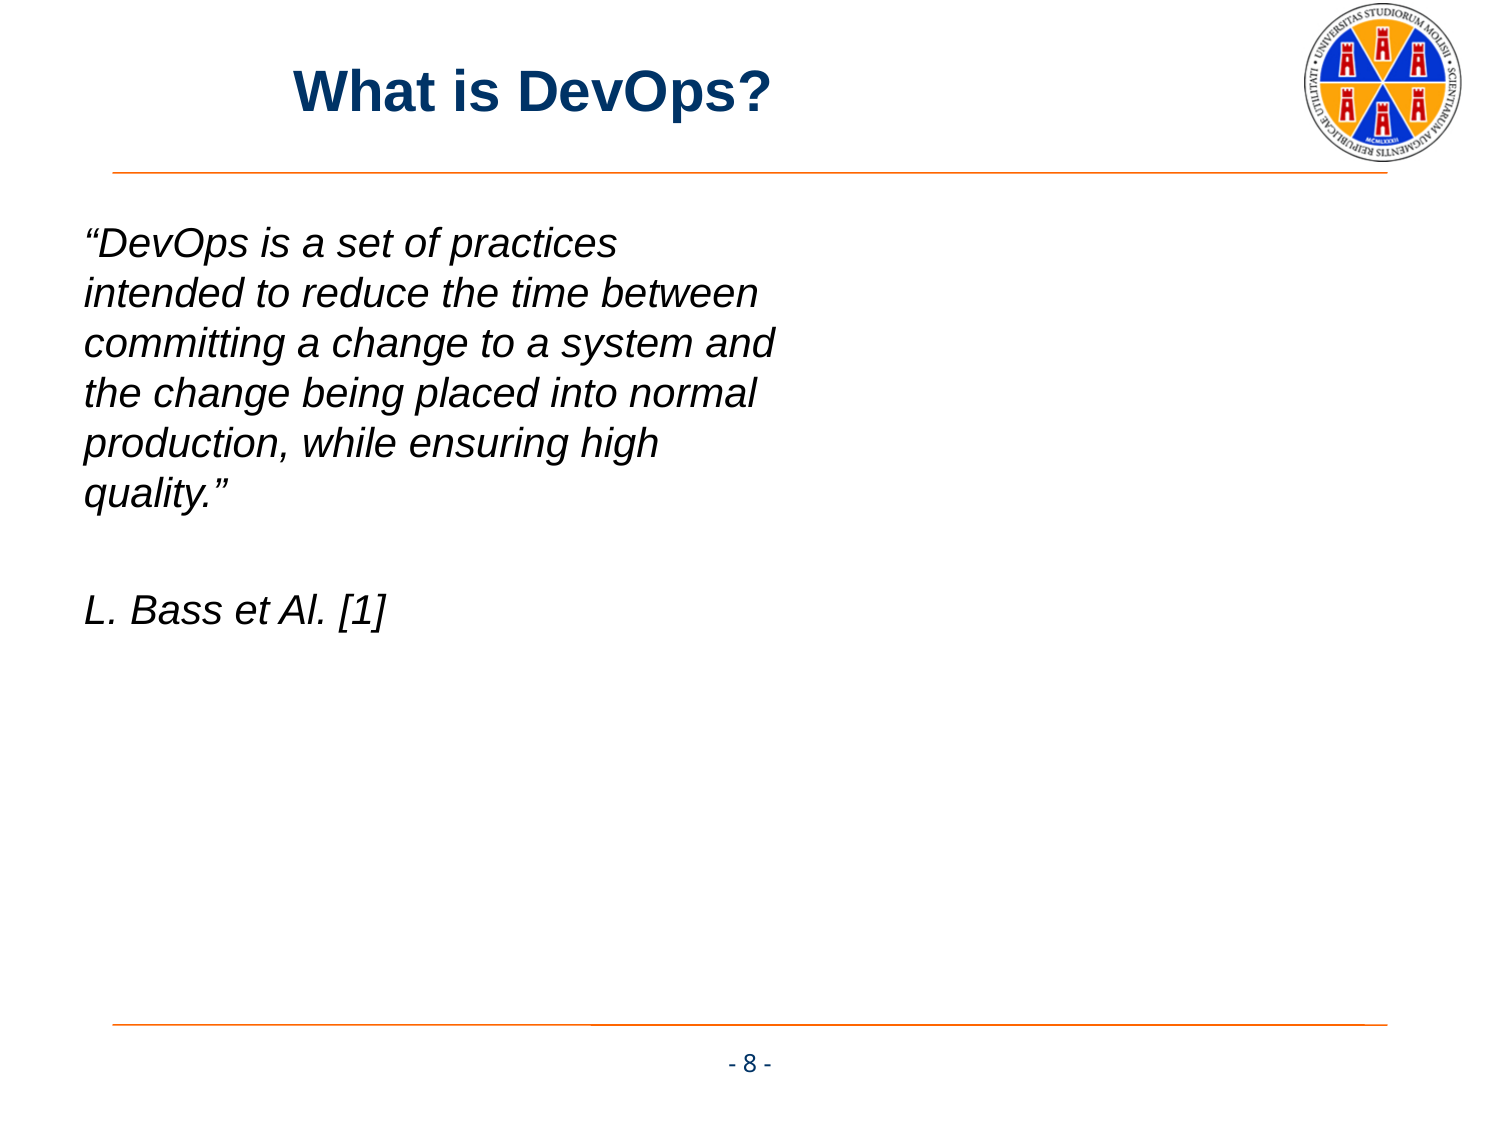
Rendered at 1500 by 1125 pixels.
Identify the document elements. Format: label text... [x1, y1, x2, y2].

title What is DevOps? [278, 18, 1211, 157]
slide_number - 8 - [670, 1039, 830, 1078]
text_box “DevOps is a set of practices intended to reduce the time between committing a change to a system and the change being placed into normal production, while ensuring high quality.” L. Bass et Al. [1] [0, 208, 798, 705]
picture [1269, 0, 1500, 166]
